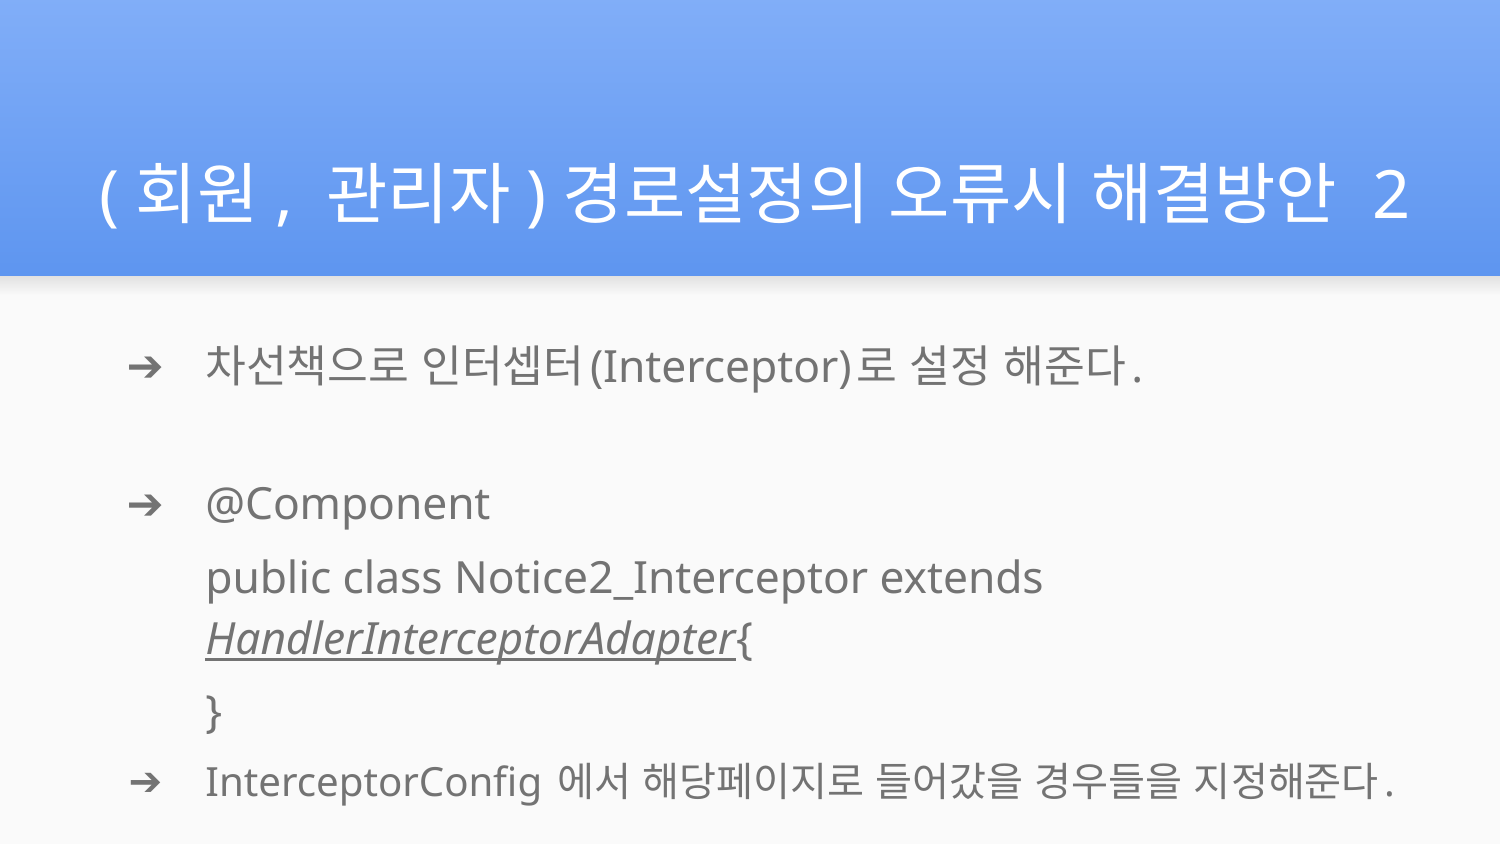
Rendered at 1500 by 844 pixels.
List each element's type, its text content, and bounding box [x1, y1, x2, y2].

list 차선책으로 인터셉터(Interceptor)로 설정 해준다. @Component public class Notice2_Interceptor extends HandlerInterceptorAdapter{ } InterceptorConfig 에서 해당페이지로 들어갔을 경우들을 지정해준다. [77, 314, 1427, 837]
title (회원, 관리자)경로설정의 오류시 해결방안 2 [77, 121, 1427, 248]
